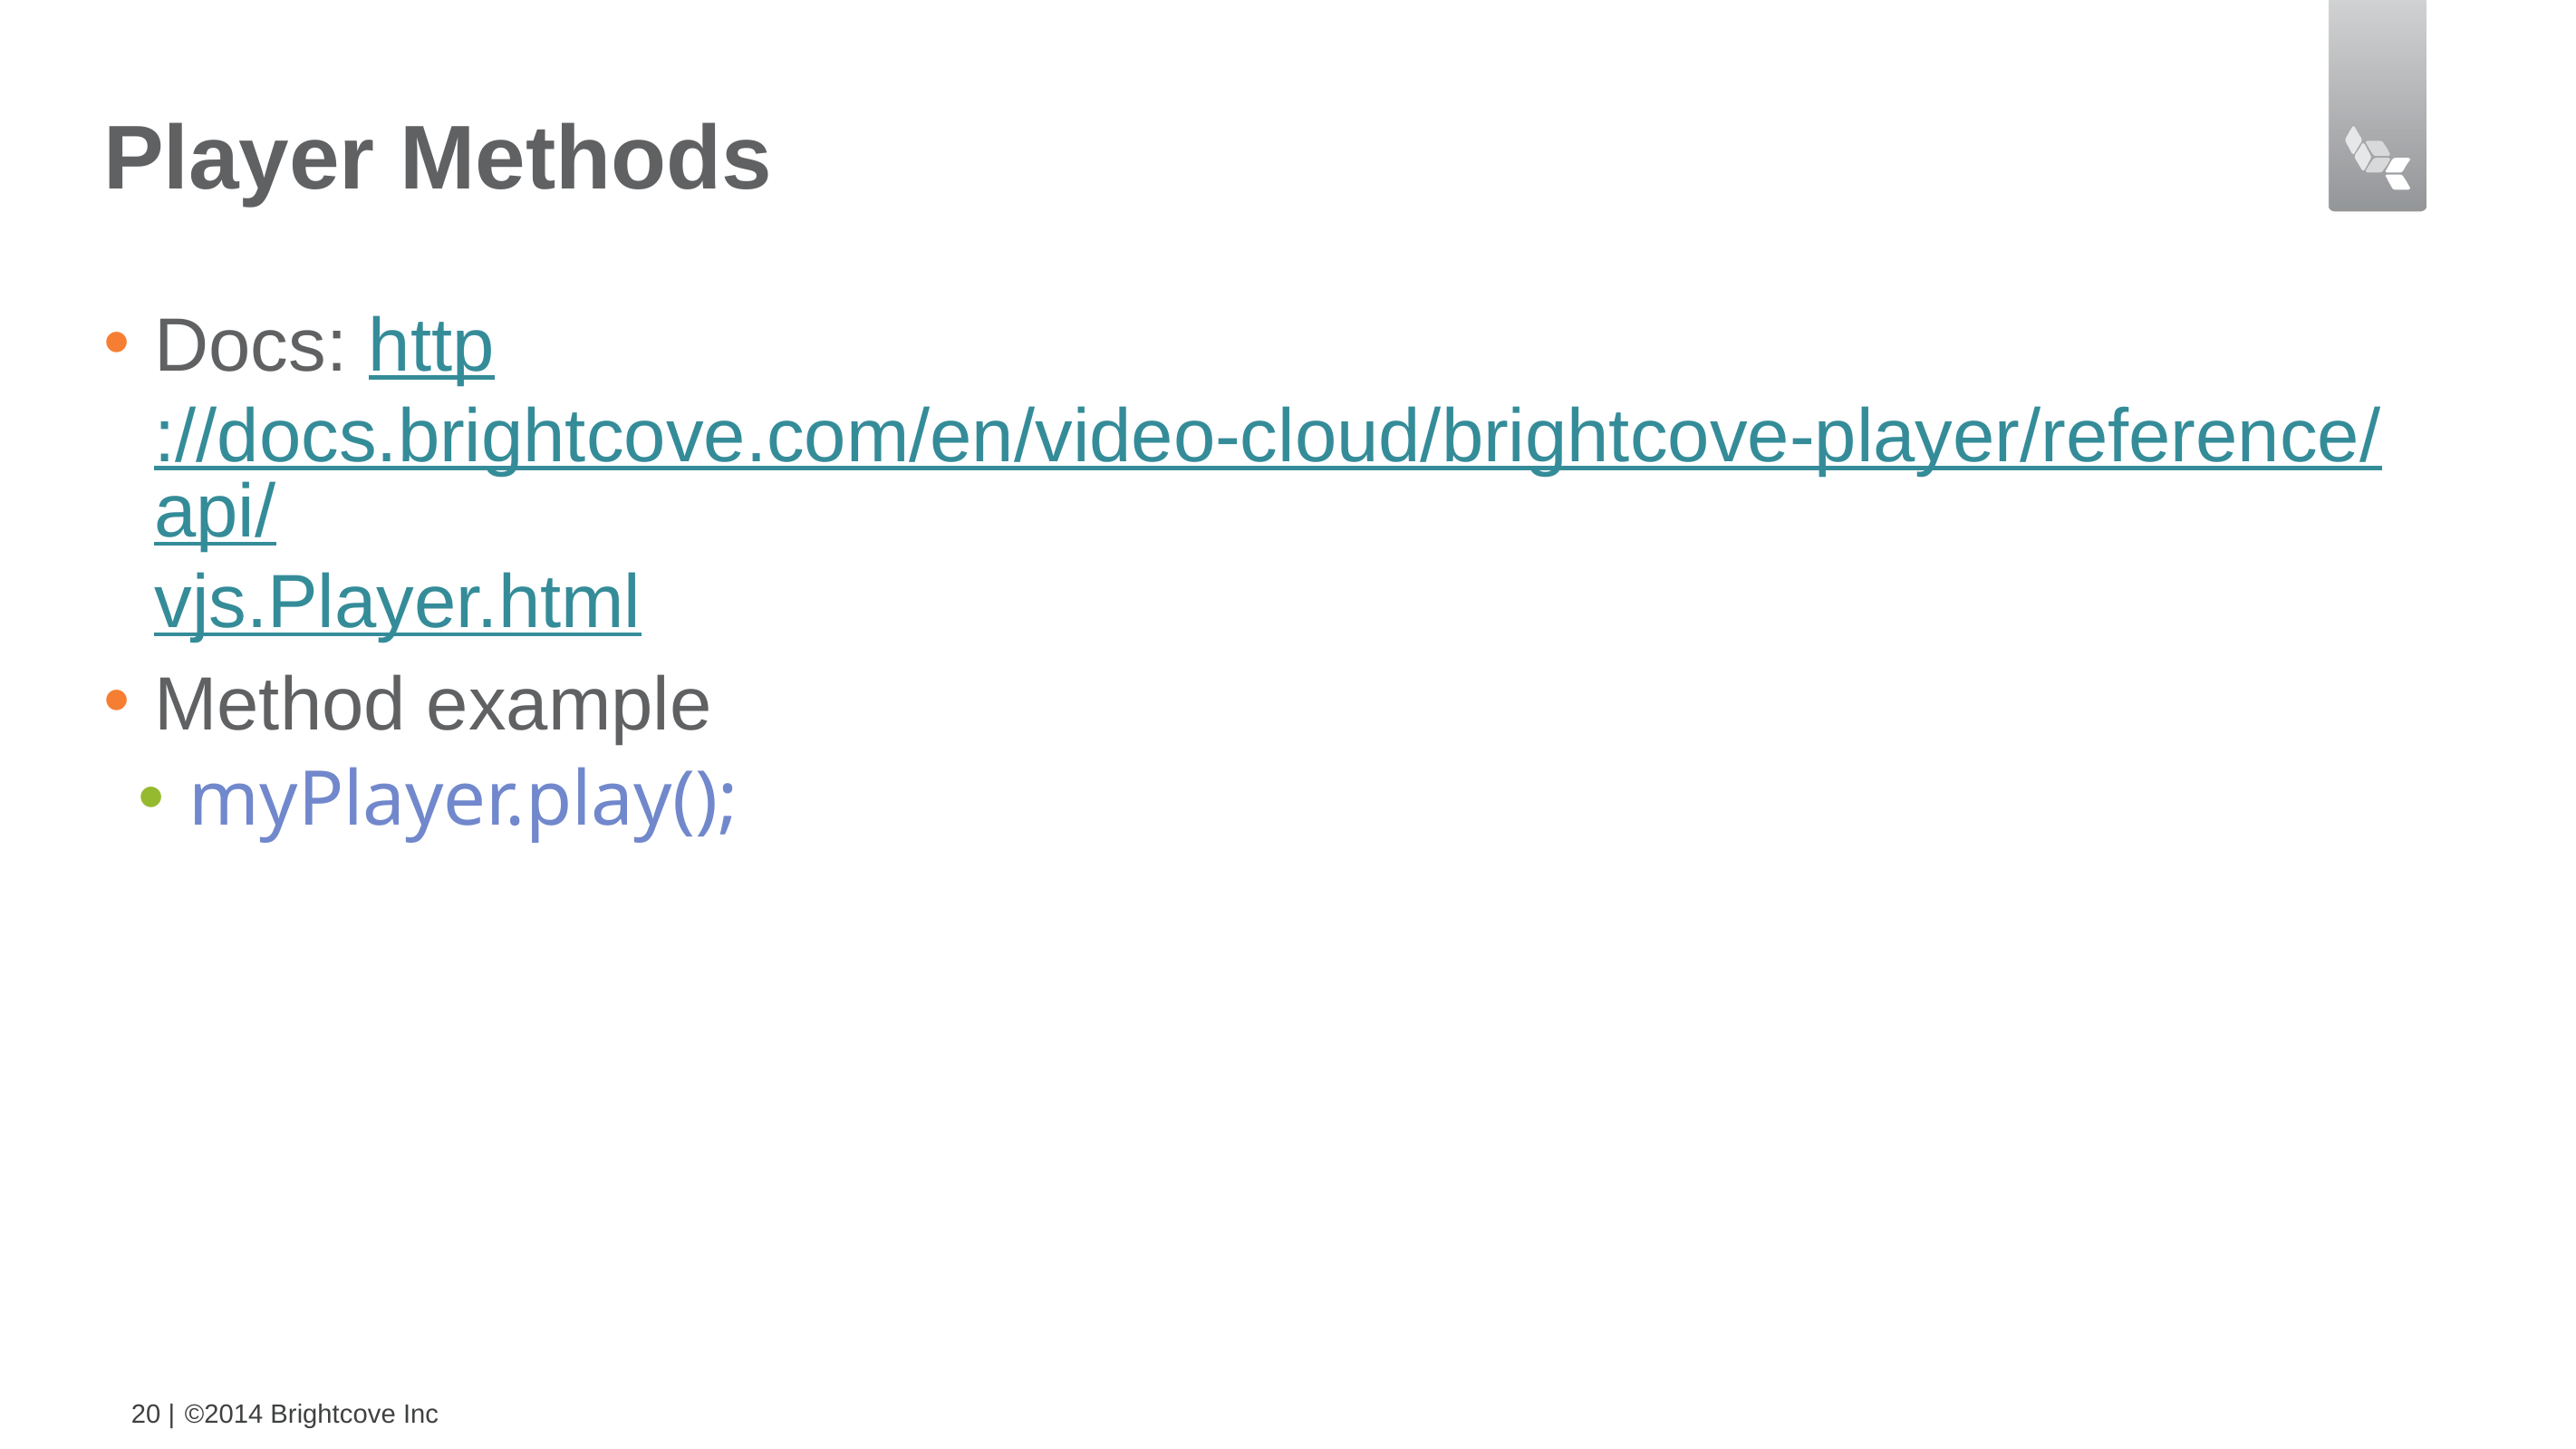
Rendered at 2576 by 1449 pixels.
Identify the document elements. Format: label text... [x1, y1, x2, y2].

footer ©2014 Brightcove Inc [189, 1374, 988, 1449]
title Player Methods [80, 44, 2270, 260]
list Docs: http://docs.brightcove.com/en/video-cloud/brightcove-player/reference/api/vjs.Player.html Method example myPlayer.play(); [80, 284, 2441, 1302]
slide_number 20 | [88, 1374, 189, 1449]
